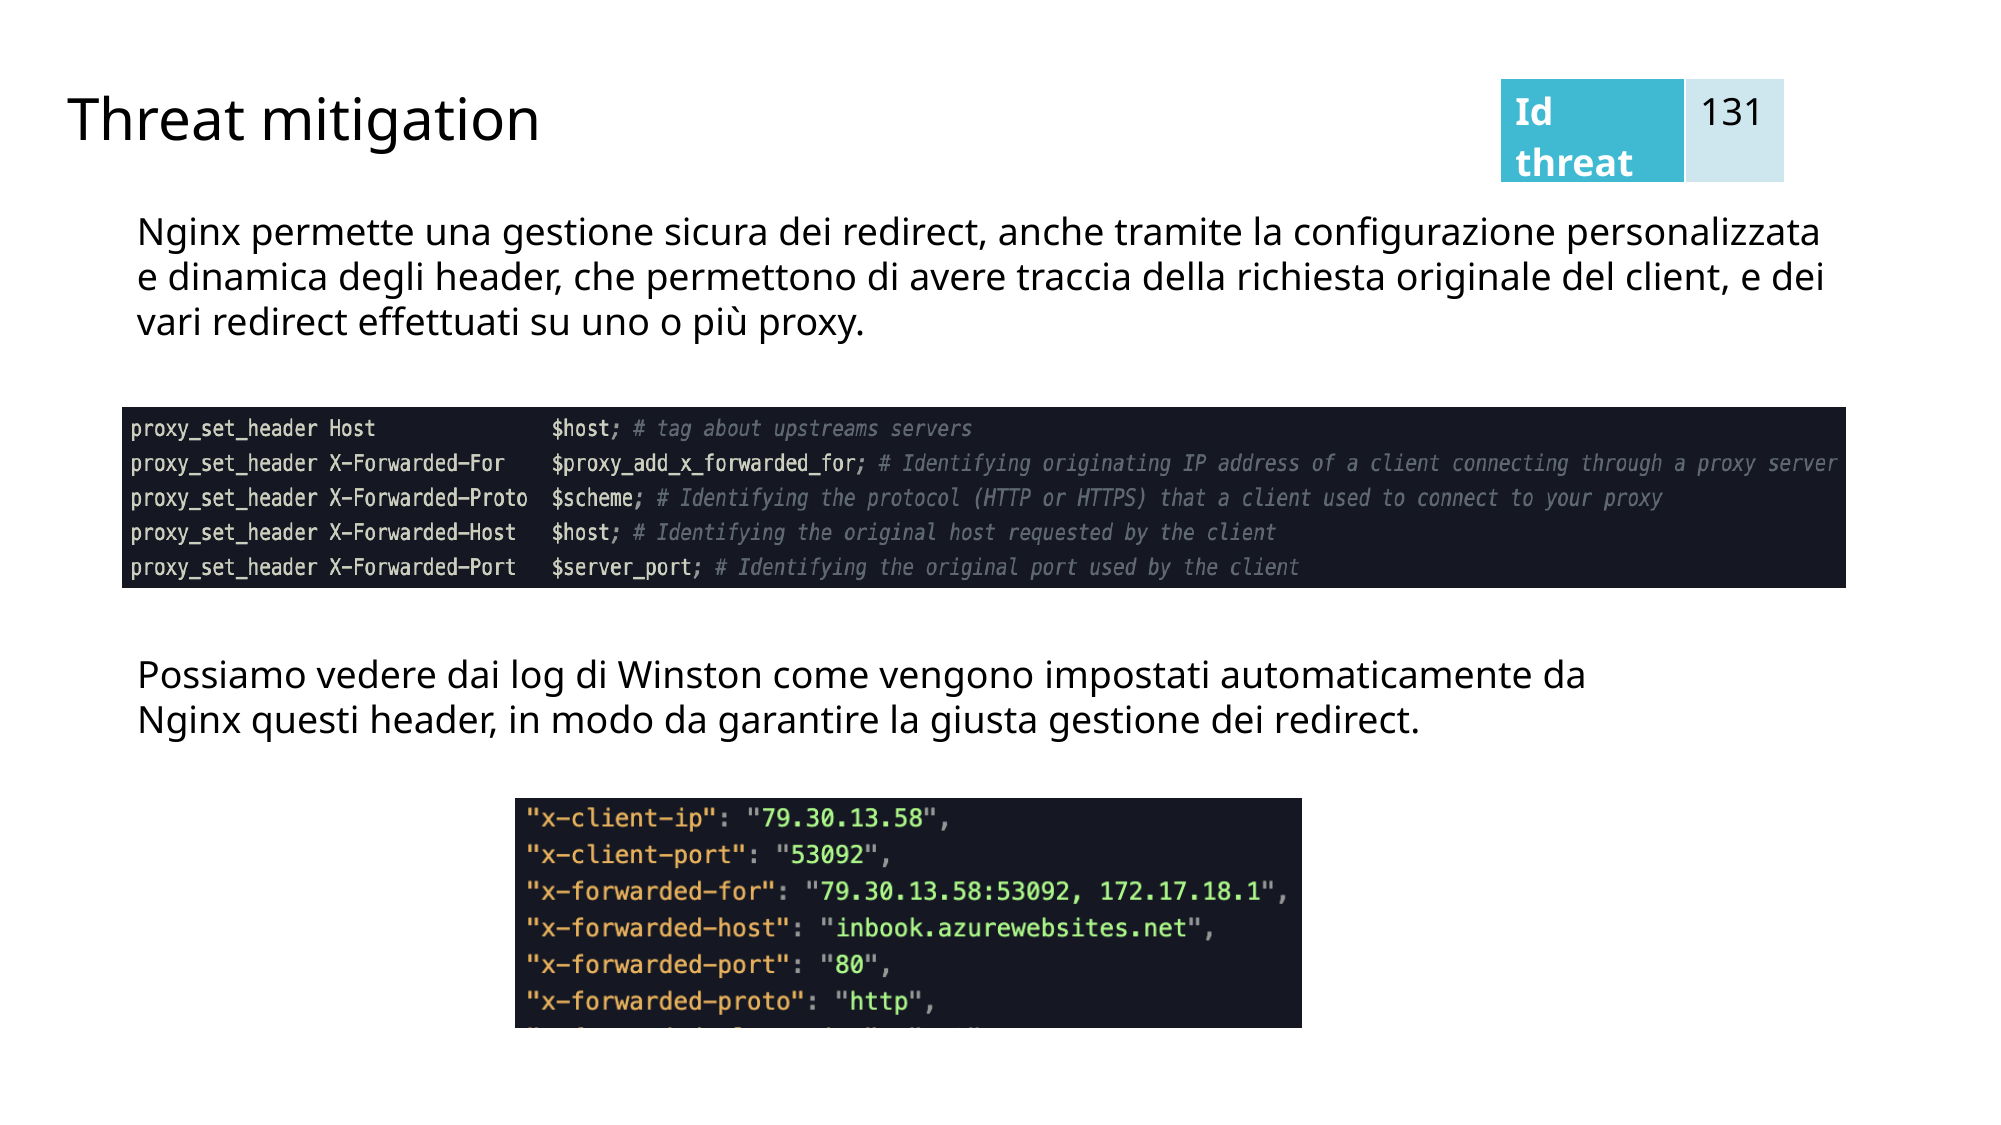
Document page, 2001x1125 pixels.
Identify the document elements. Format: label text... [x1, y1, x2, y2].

table_header 131 [1686, 79, 1784, 182]
picture [121, 407, 1846, 588]
text_box Threat mitigation [52, 74, 557, 160]
picture [515, 798, 1302, 1029]
text_box Nginx permette una gestione sicura dei redirect, anche tramite la configurazione personalizzata e dinamica degli header, che permettono di avere traccia della richiesta originale del client, e dei vari redirect effettuati su uno o più proxy. [121, 200, 1858, 351]
text_box Possiamo vedere dai log di Winston come vengono impostati automaticamente da Nginx questi header, in modo da garantire la giusta gestione dei redirect. [122, 643, 1830, 749]
table_header Id threat [1501, 79, 1684, 182]
